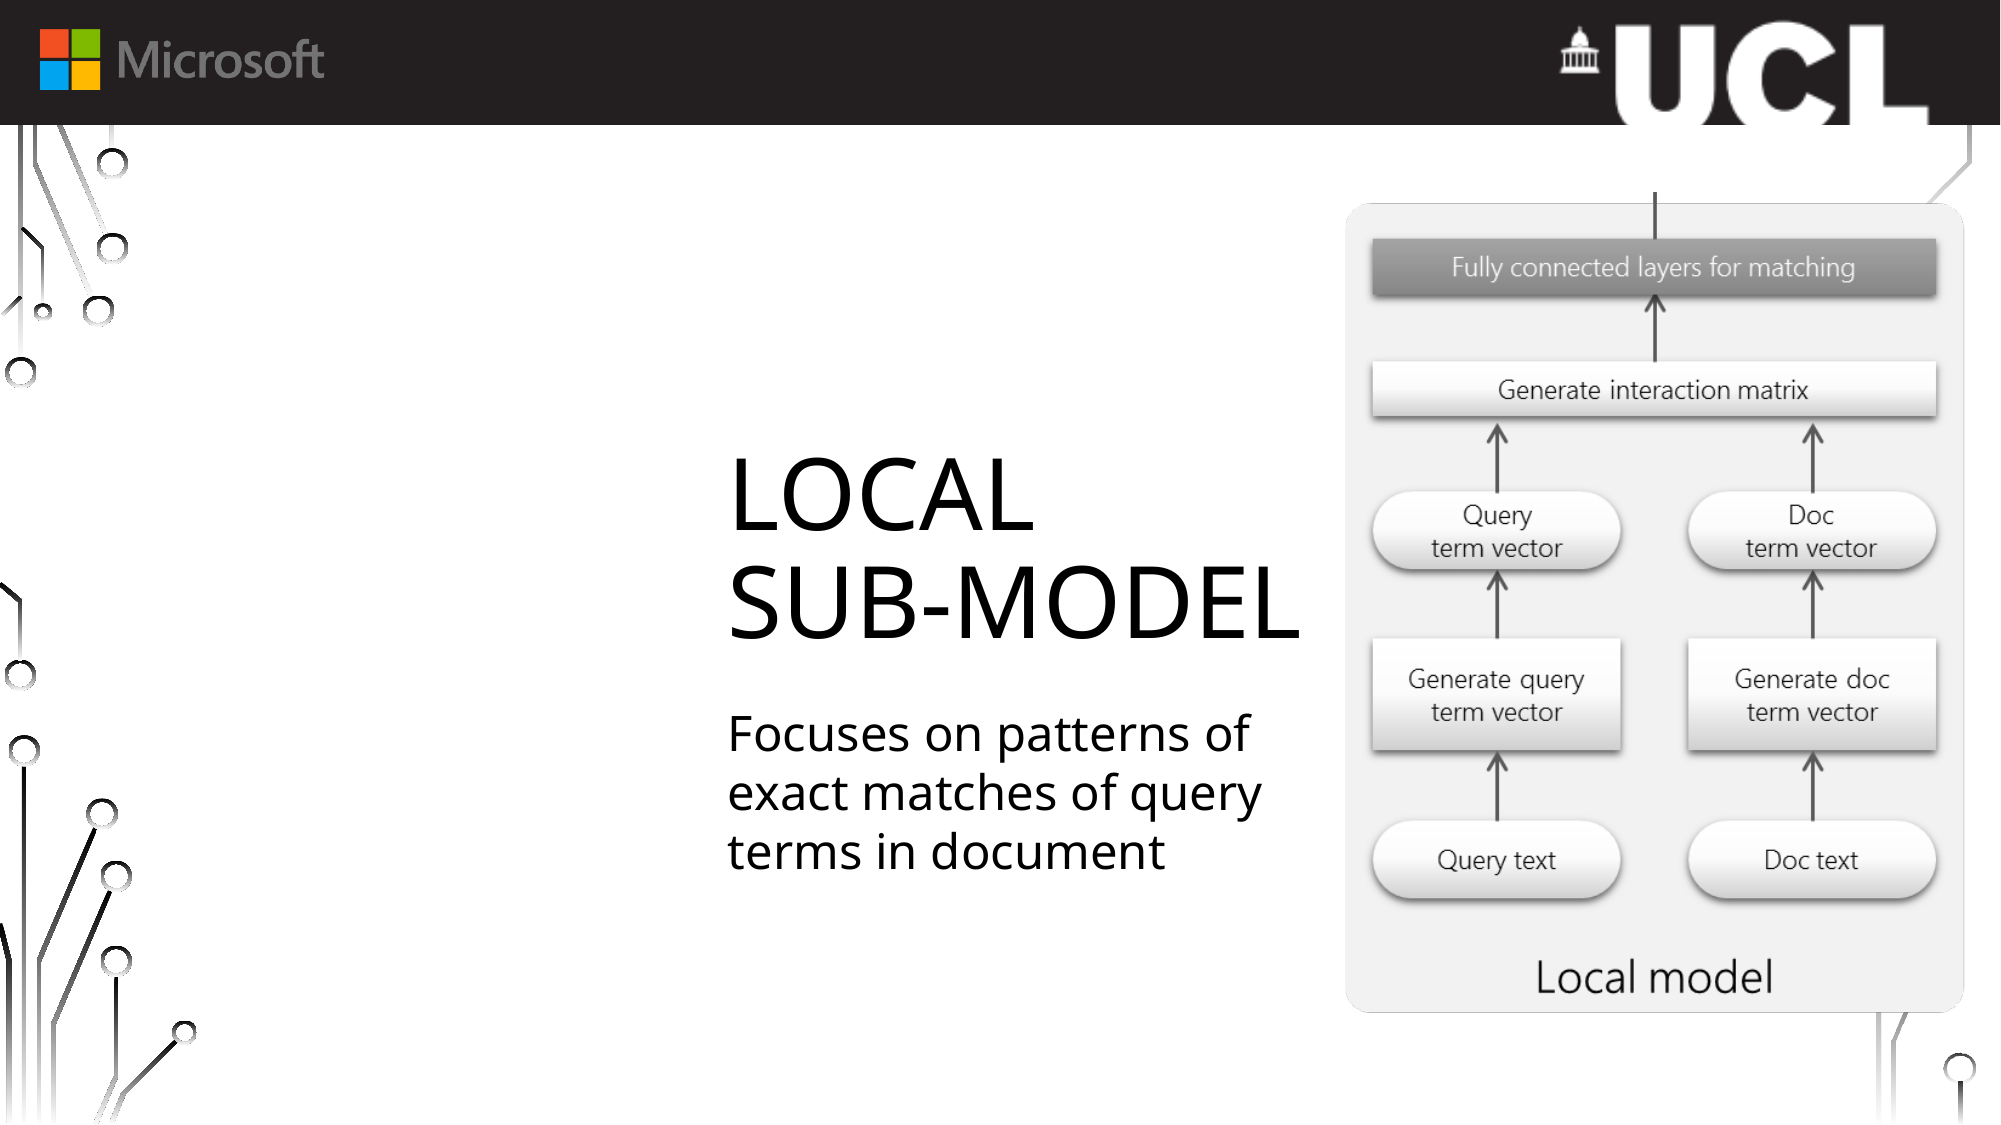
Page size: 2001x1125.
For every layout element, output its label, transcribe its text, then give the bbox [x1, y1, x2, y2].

list Focuses on patterns of exact matches of query terms in document [712, 695, 1344, 890]
picture [1344, 192, 1969, 1032]
title Local sub-model [712, 398, 1344, 668]
picture [0, 0, 363, 126]
